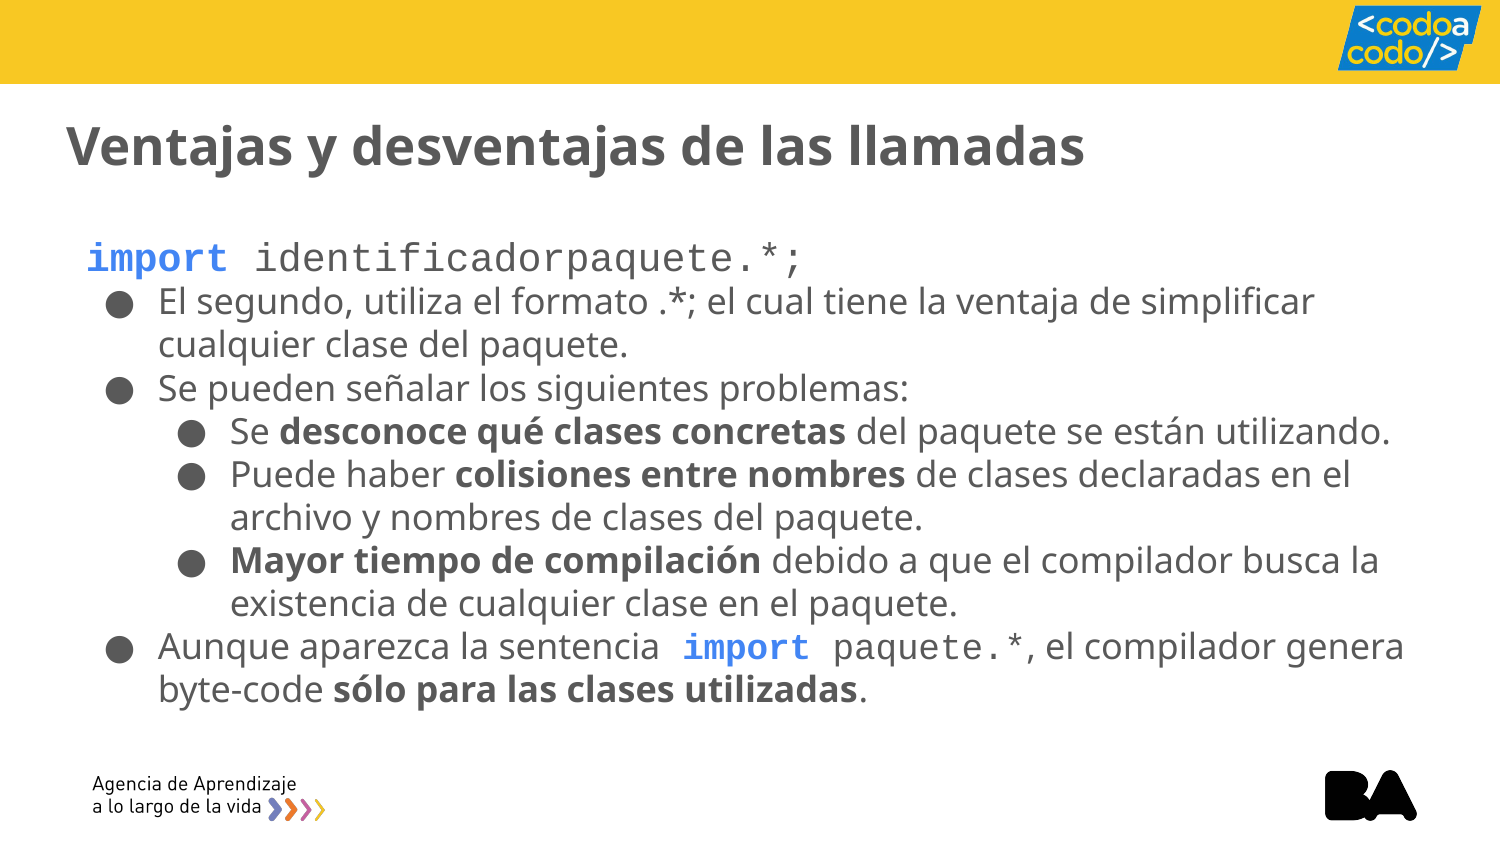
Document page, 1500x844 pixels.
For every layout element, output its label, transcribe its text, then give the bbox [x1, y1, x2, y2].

picture [1337, 5, 1482, 71]
list import identificadorpaquete.*; El segundo, utiliza el formato .*; el cual tiene la ventaja de simplificar cualquier clase del paquete. Se pueden señalar los siguientes problemas: Se desconoce qué clases concretas del paquete se están utilizando. Puede haber colisiones entre nombres de clases declaradas en el archivo y nombres de clases del paquete. Mayor tiempo de compilación debido a que el compilador busca la existencia de cualquier clase en el paquete. Aunque aparezca la sentencia import paquete.*, el compilador genera byte-code sólo para las clases utilizadas. [70, 191, 1430, 759]
picture [1325, 770, 1417, 821]
picture [70, 759, 344, 835]
title Ventajas y desventajas de las llamadas [51, 98, 1446, 192]
